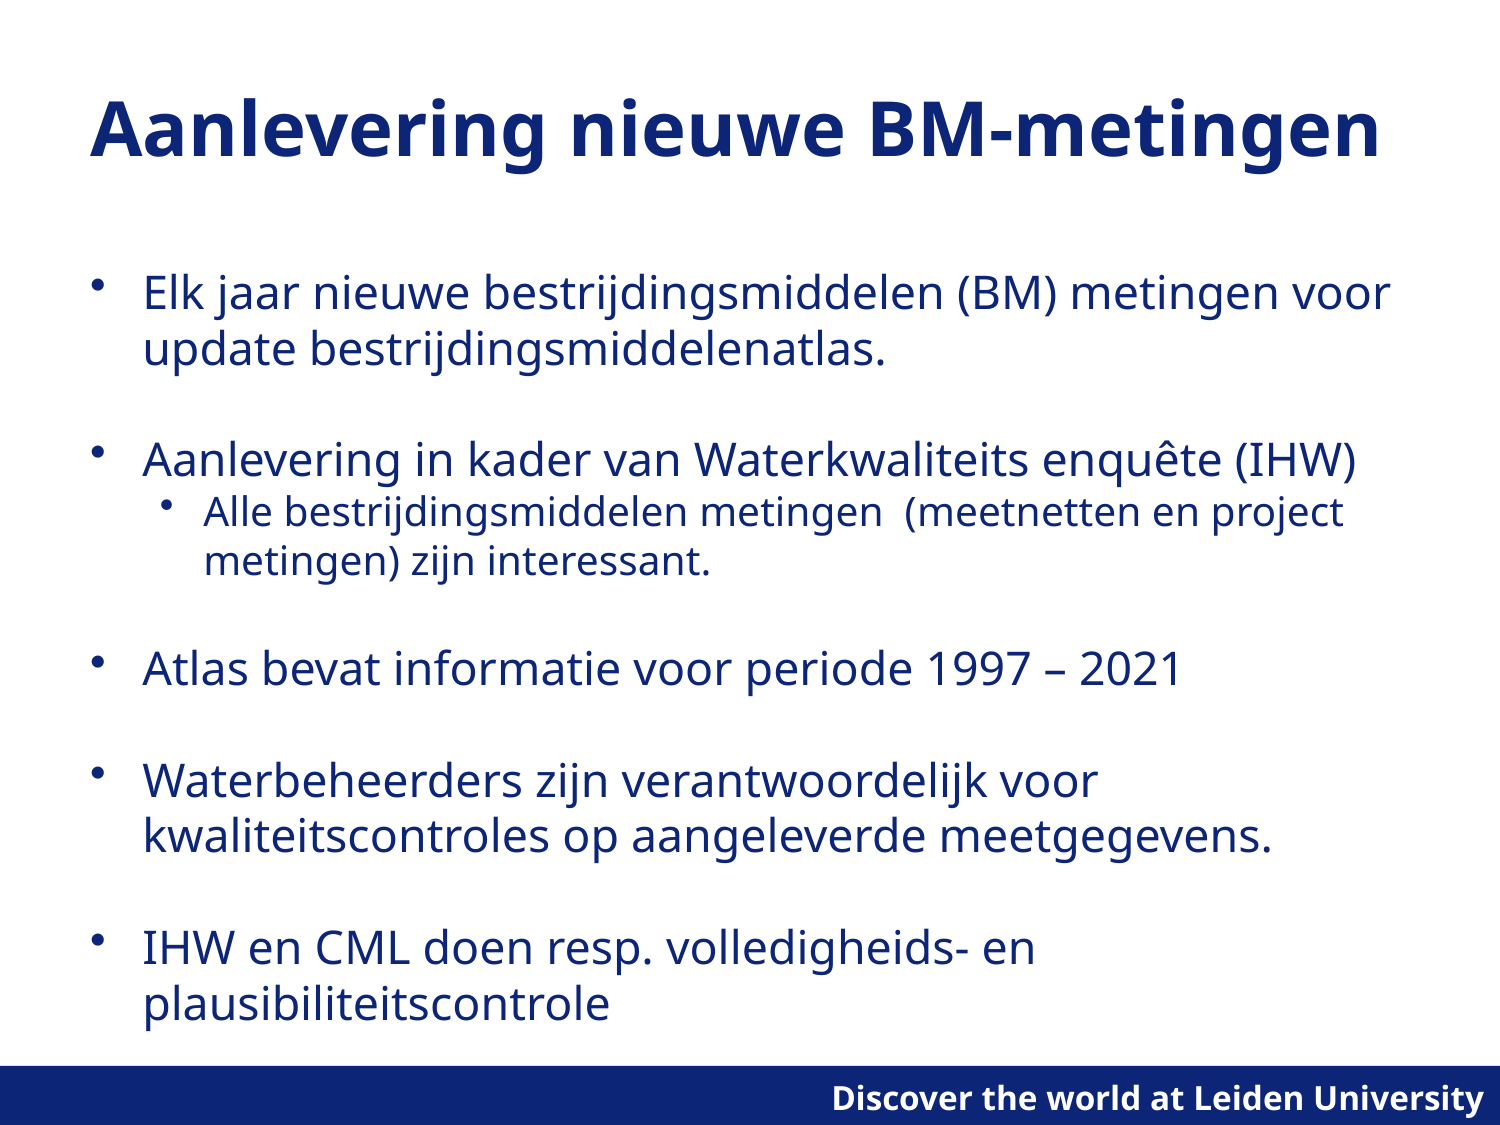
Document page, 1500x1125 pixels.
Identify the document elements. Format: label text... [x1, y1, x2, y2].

title Aanlevering nieuwe BM-metingen [75, 62, 1425, 191]
list Elk jaar nieuwe bestrijdingsmiddelen (BM) metingen voor update bestrijdingsmiddelenatlas. Aanlevering in kader van Waterkwaliteits enquête (IHW) Alle bestrijdingsmiddelen metingen (meetnetten en project metingen) zijn interessant. Atlas bevat informatie voor periode 1997 – 2021 Waterbeheerders zijn verantwoordelijk voor kwaliteitscontroles op aangeleverde meetgegevens. IHW en CML doen resp. volledigheids- en plausibiliteitscontrole [75, 255, 1500, 1038]
